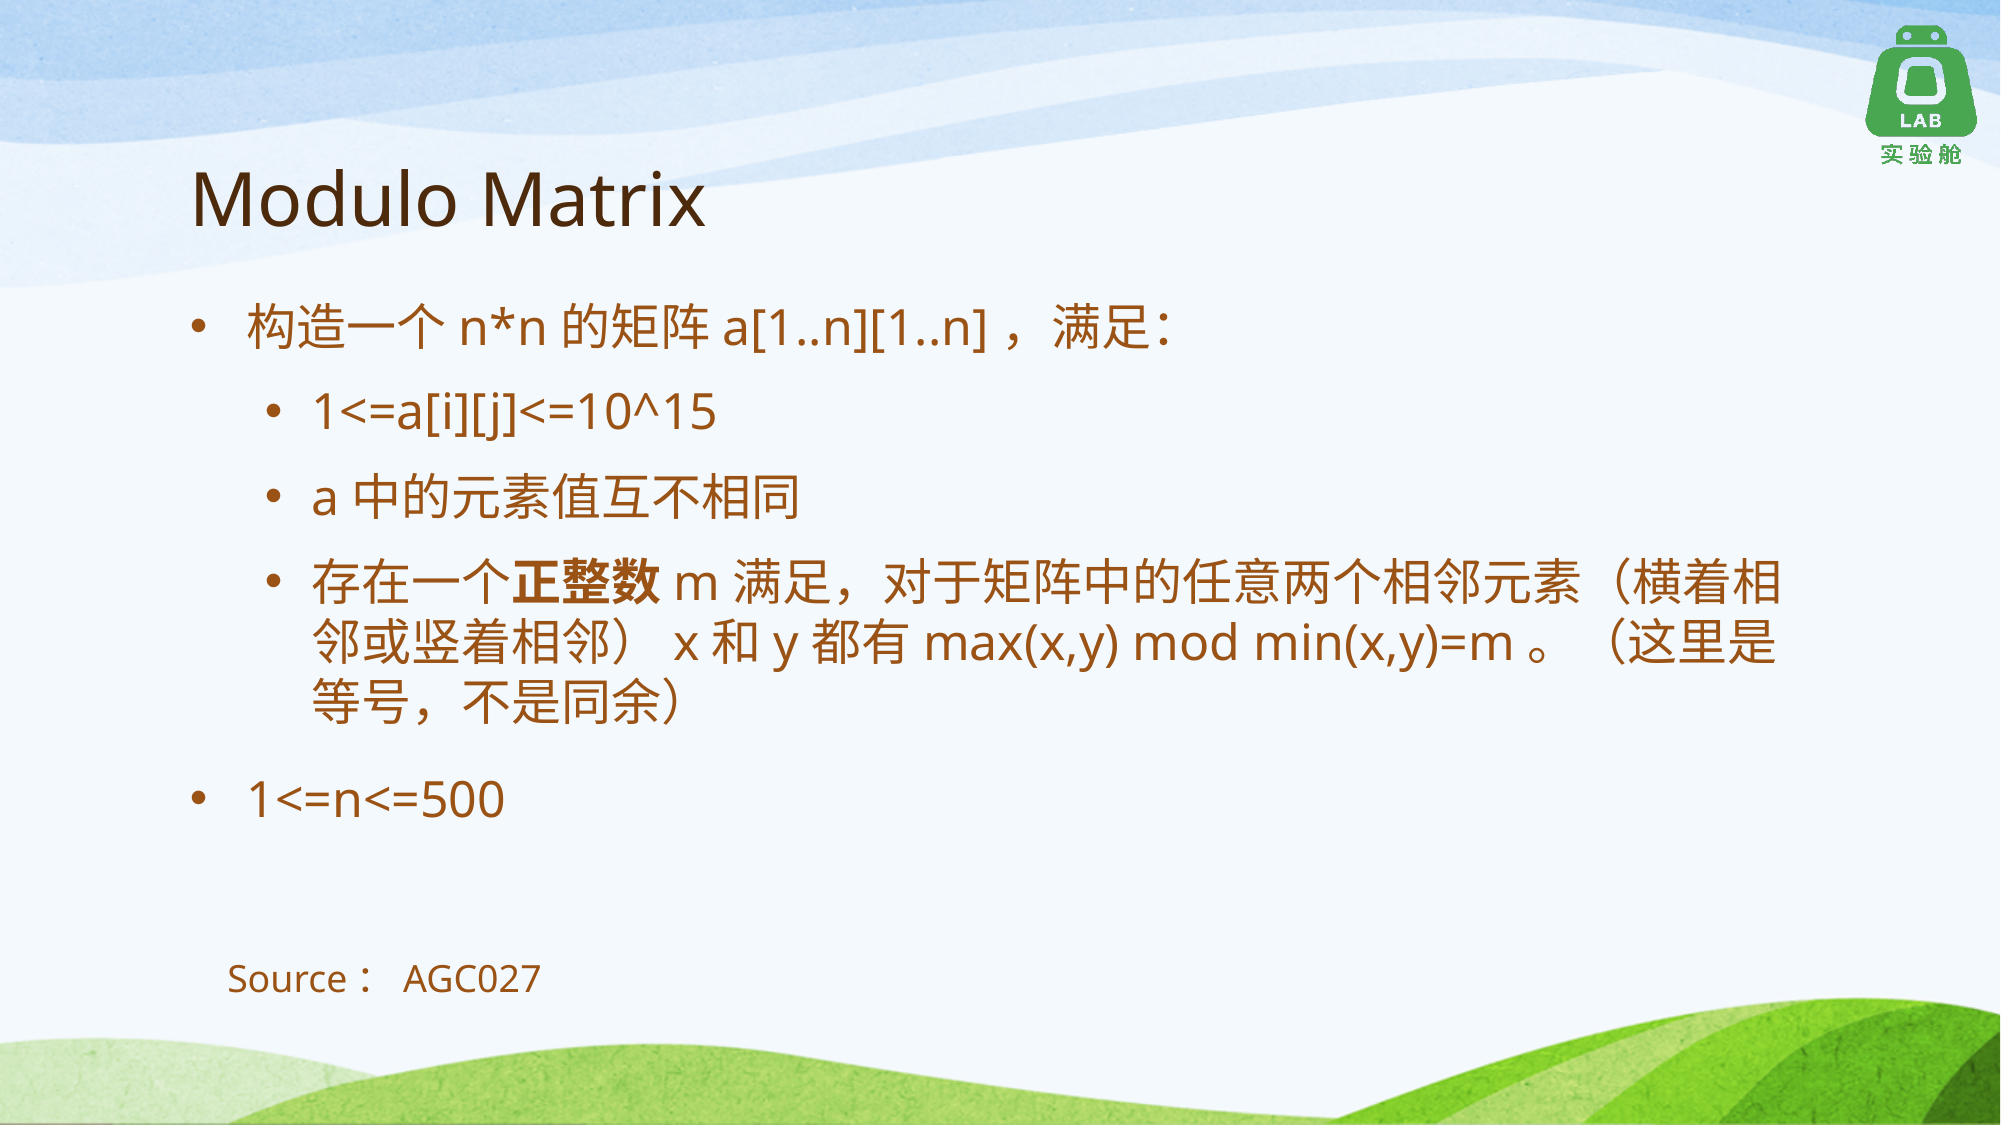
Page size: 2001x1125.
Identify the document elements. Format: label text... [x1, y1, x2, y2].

picture [0, 0, 2001, 1125]
text_box Source：AGC027 [212, 952, 1166, 1008]
title Modulo Matrix [174, 50, 1825, 250]
list 构造一个n*n的矩阵a[1..n][1..n]，满足： 1<=a[i][j]<=10^15 a中的元素值互不相同 存在一个正整数m满足，对于矩阵中的任意两个相邻元素（横着相邻或竖着相邻）x和y都有max(x,y) mod min(x,y)=m。（这里是等号，不是同余） 1<=n<=500 [174, 287, 1825, 982]
